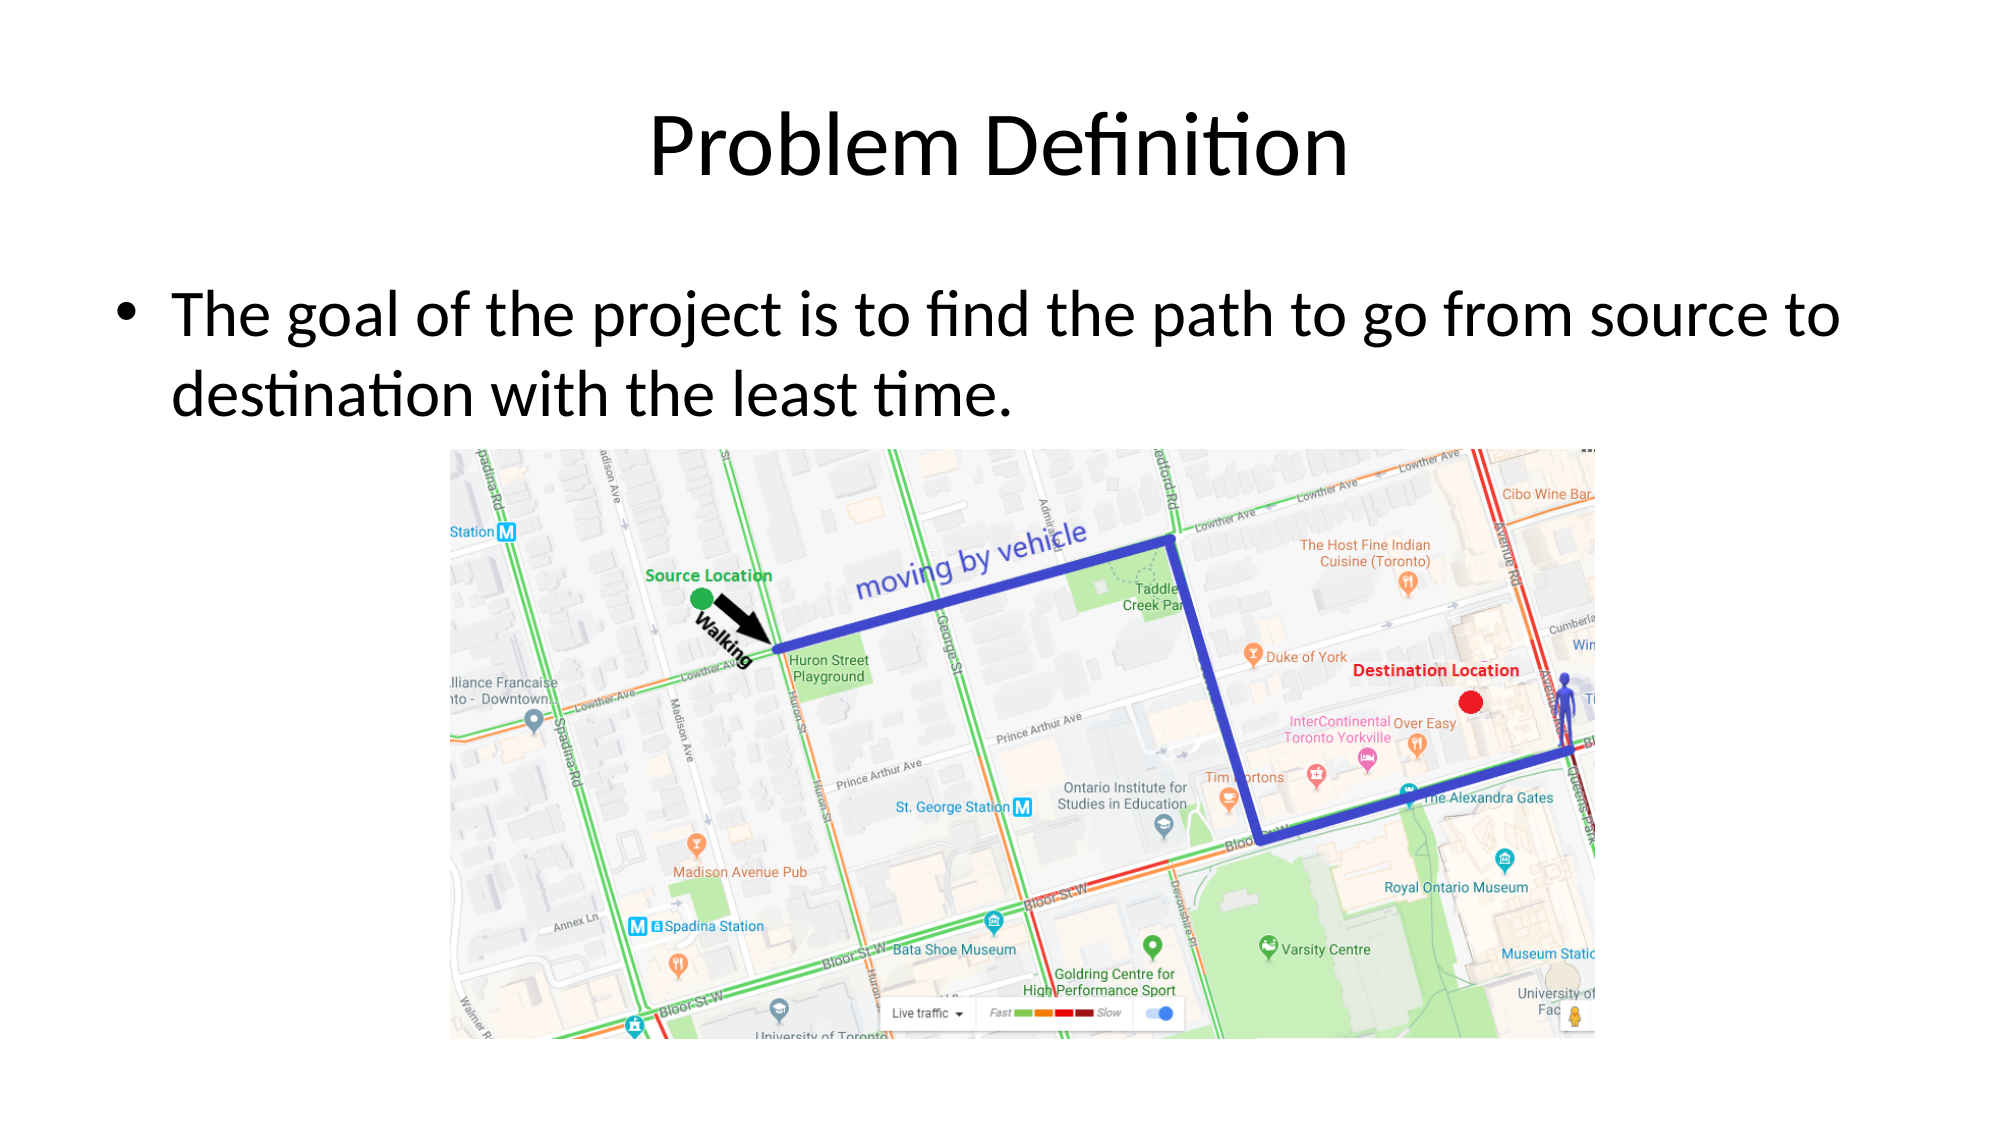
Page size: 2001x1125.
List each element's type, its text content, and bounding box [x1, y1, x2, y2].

list The goal of the project is to find the path to go from source to destination with the least time. [99, 262, 1900, 1005]
title Problem Definition [99, 45, 1900, 233]
picture [450, 449, 1595, 1039]
